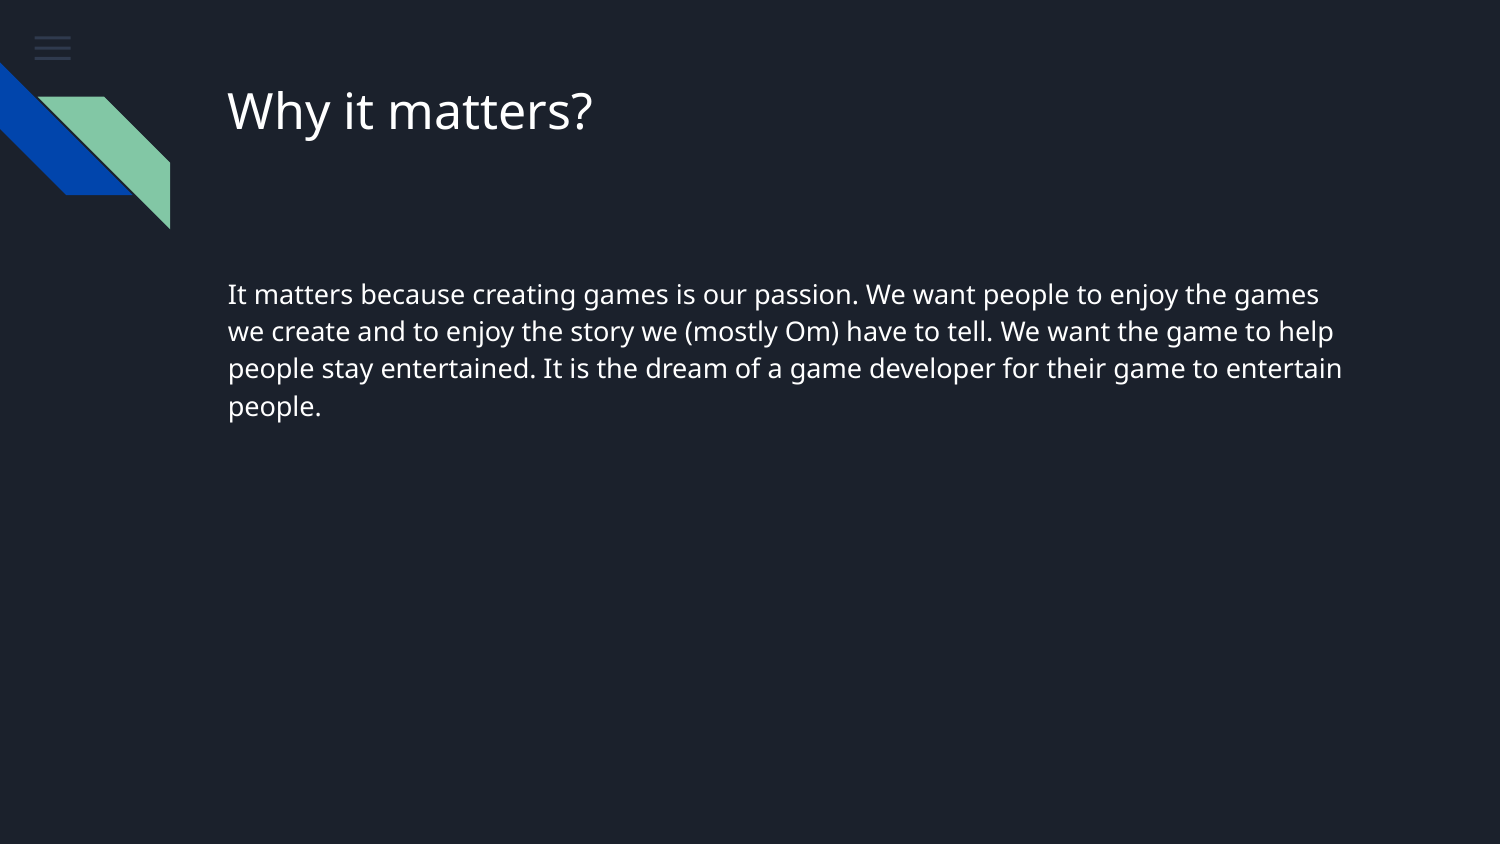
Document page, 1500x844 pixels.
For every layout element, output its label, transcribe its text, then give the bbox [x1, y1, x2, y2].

title Why it matters? [212, 64, 1368, 215]
list It matters because creating games is our passion. We want people to enjoy the games we create and to enjoy the story we (mostly Om) have to tell. We want the game to help people stay entertained. It is the dream of a game developer for their game to entertain people. [212, 257, 1368, 735]
